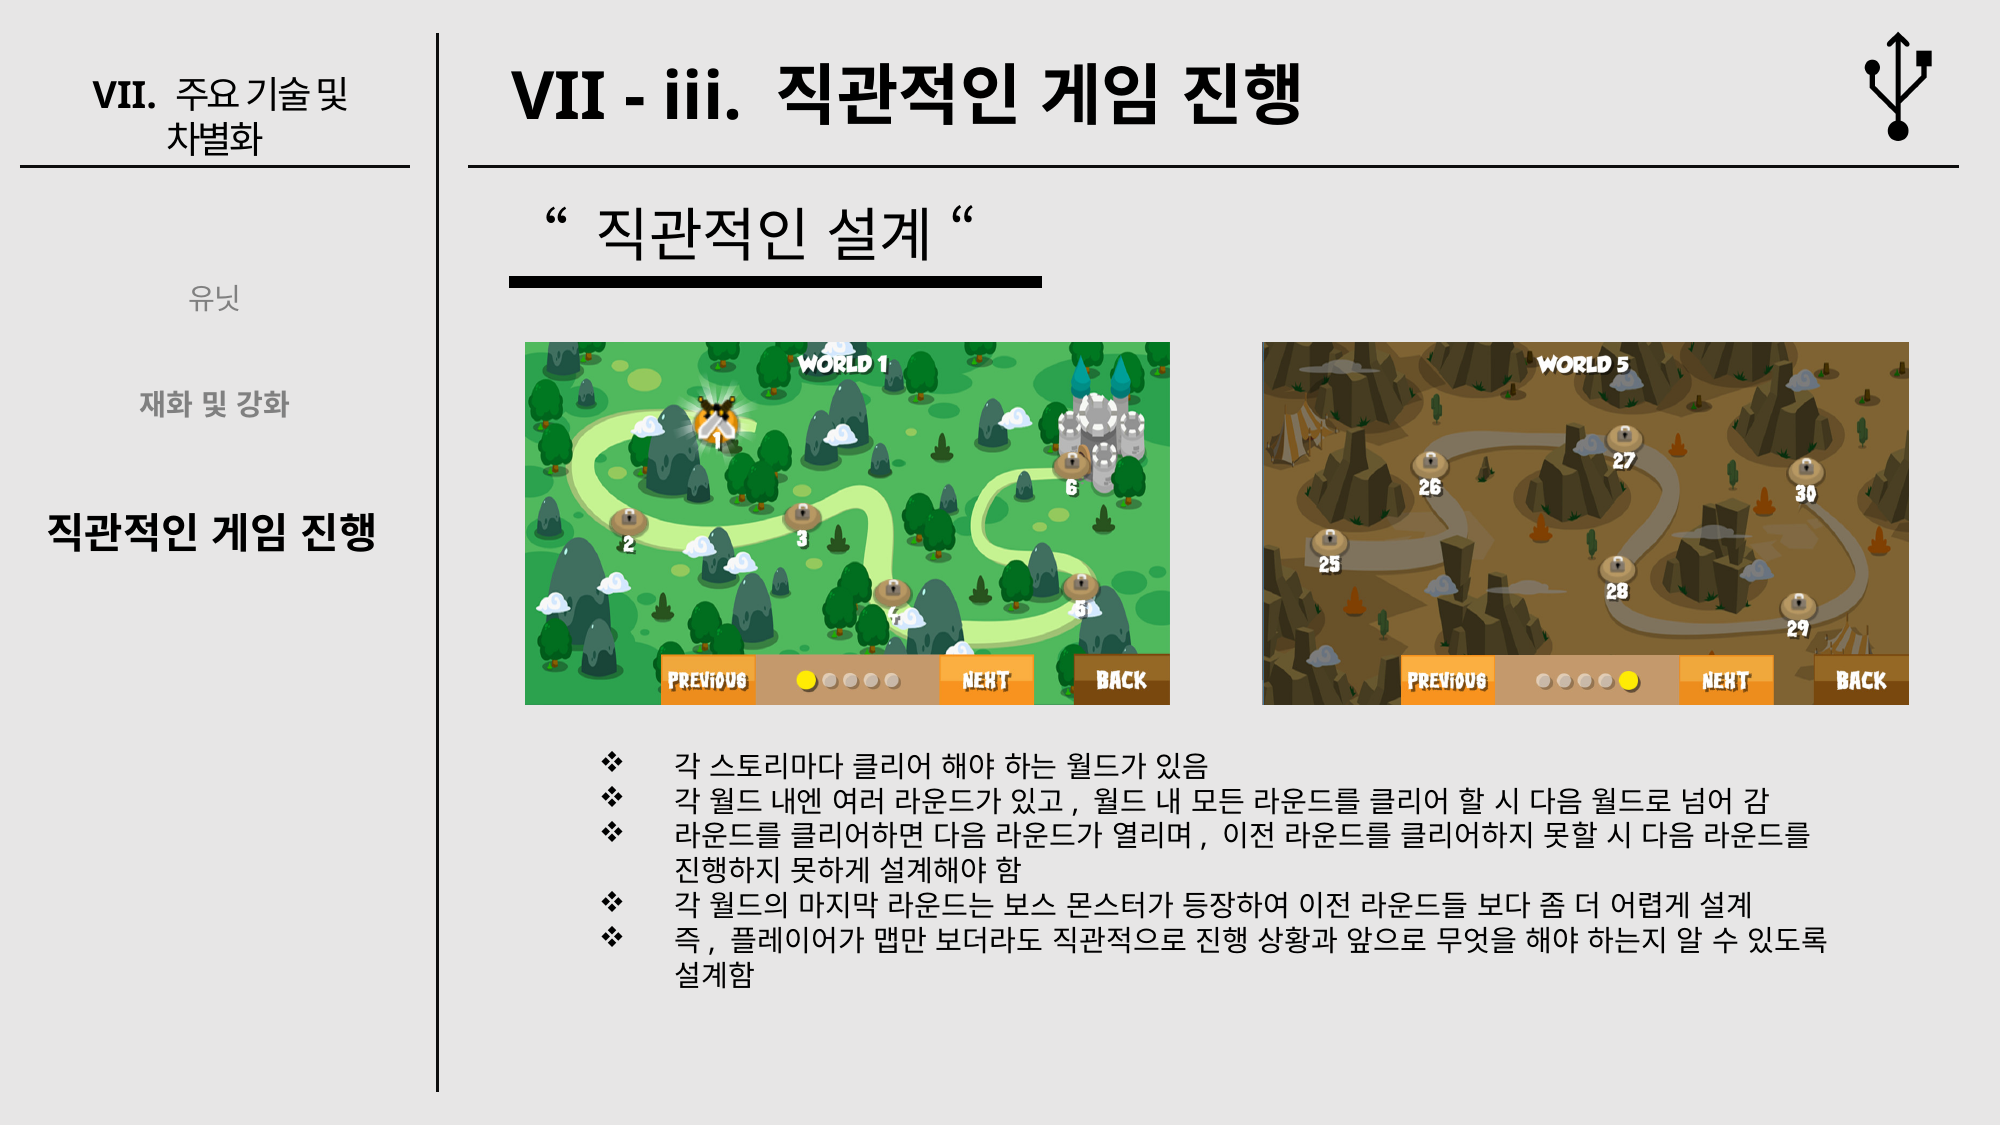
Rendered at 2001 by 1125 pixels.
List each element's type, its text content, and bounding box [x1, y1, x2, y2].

text_box 유닛 [19, 272, 411, 323]
picture [525, 342, 1170, 705]
text_box 각 스토리마다 클리어 해야 하는 월드가 있음 각 월드 내엔 여러 라운드가 있고, 월드 내 모든 라운드를 클리어 할 시 다음 월드로 넘어 감 라운드를 클리어하면 다음 라운드가 열리며, 이전 라운드를 클리어하지 못할 시 다음 라운드를 진행하지 못하게 설계해야 함 각 월드의 마지막 라운드는 보스 몬스터가 등장하여 이전 라운드들 보다 좀 더 어렵게 설계 즉, 플레이어가 맵만 보더라도 직관적으로 진행 상황과 앞으로 무엇을 해야 하는지 알 수 있도록 설계함 [509, 740, 1861, 1040]
picture [1262, 342, 1909, 705]
text_box 재화 및 강화 [19, 378, 411, 429]
text_box VII - iii. 직관적인 게임 진행 [496, 45, 1836, 141]
text_box VII. 주요 기술 및 차별화 [19, 63, 411, 166]
text_box “ 직관적인 설계 “ [495, 190, 1295, 276]
picture [1836, 26, 1960, 150]
text_box 직관적인 게임 진행 [16, 499, 408, 565]
